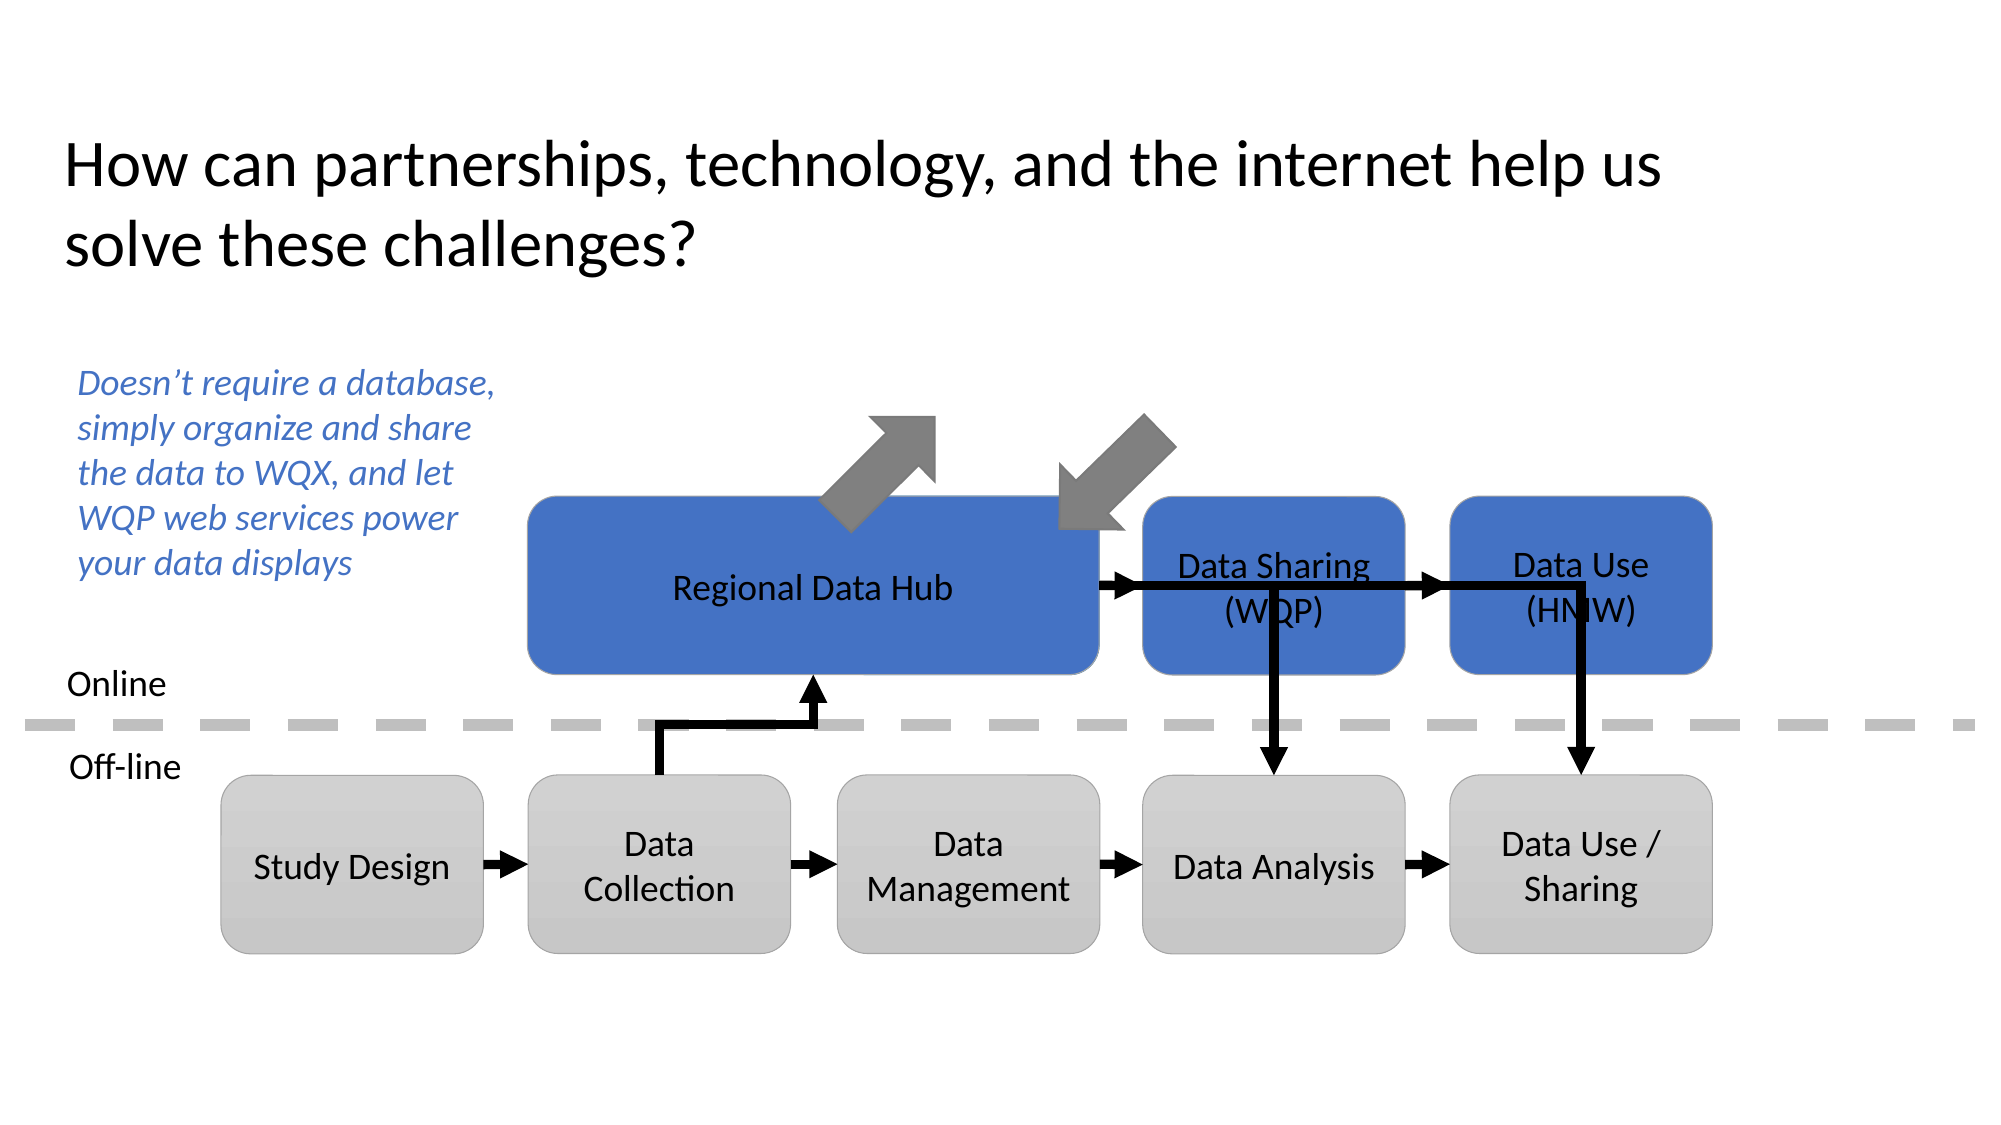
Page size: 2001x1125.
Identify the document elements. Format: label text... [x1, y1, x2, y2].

text_box Data Use (HMW) [1449, 495, 1713, 676]
text_box Off-line [54, 734, 197, 795]
text_box Regional Data Hub [526, 495, 1100, 676]
text_box [817, 415, 936, 534]
text_box [1058, 413, 1178, 531]
text_box Data Management [836, 774, 1101, 955]
text_box Data Sharing (WQP) [1142, 495, 1406, 581]
text_box Data Analysis [1142, 775, 1406, 955]
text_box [686, 647, 787, 802]
text_box Data Collection [527, 774, 792, 955]
text_box Data Use / Sharing [1449, 774, 1713, 955]
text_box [1099, 585, 1274, 776]
text_box Study Design [220, 774, 484, 955]
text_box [1274, 585, 1582, 775]
text_box How can partnerships, technology, and the internet help us solve these challenges? [50, 112, 1826, 288]
text_box Doesn’t require a database, simply organize and share the data to WQX, and let WQP web services power your data displays [62, 350, 528, 591]
text_box Online [52, 651, 182, 712]
